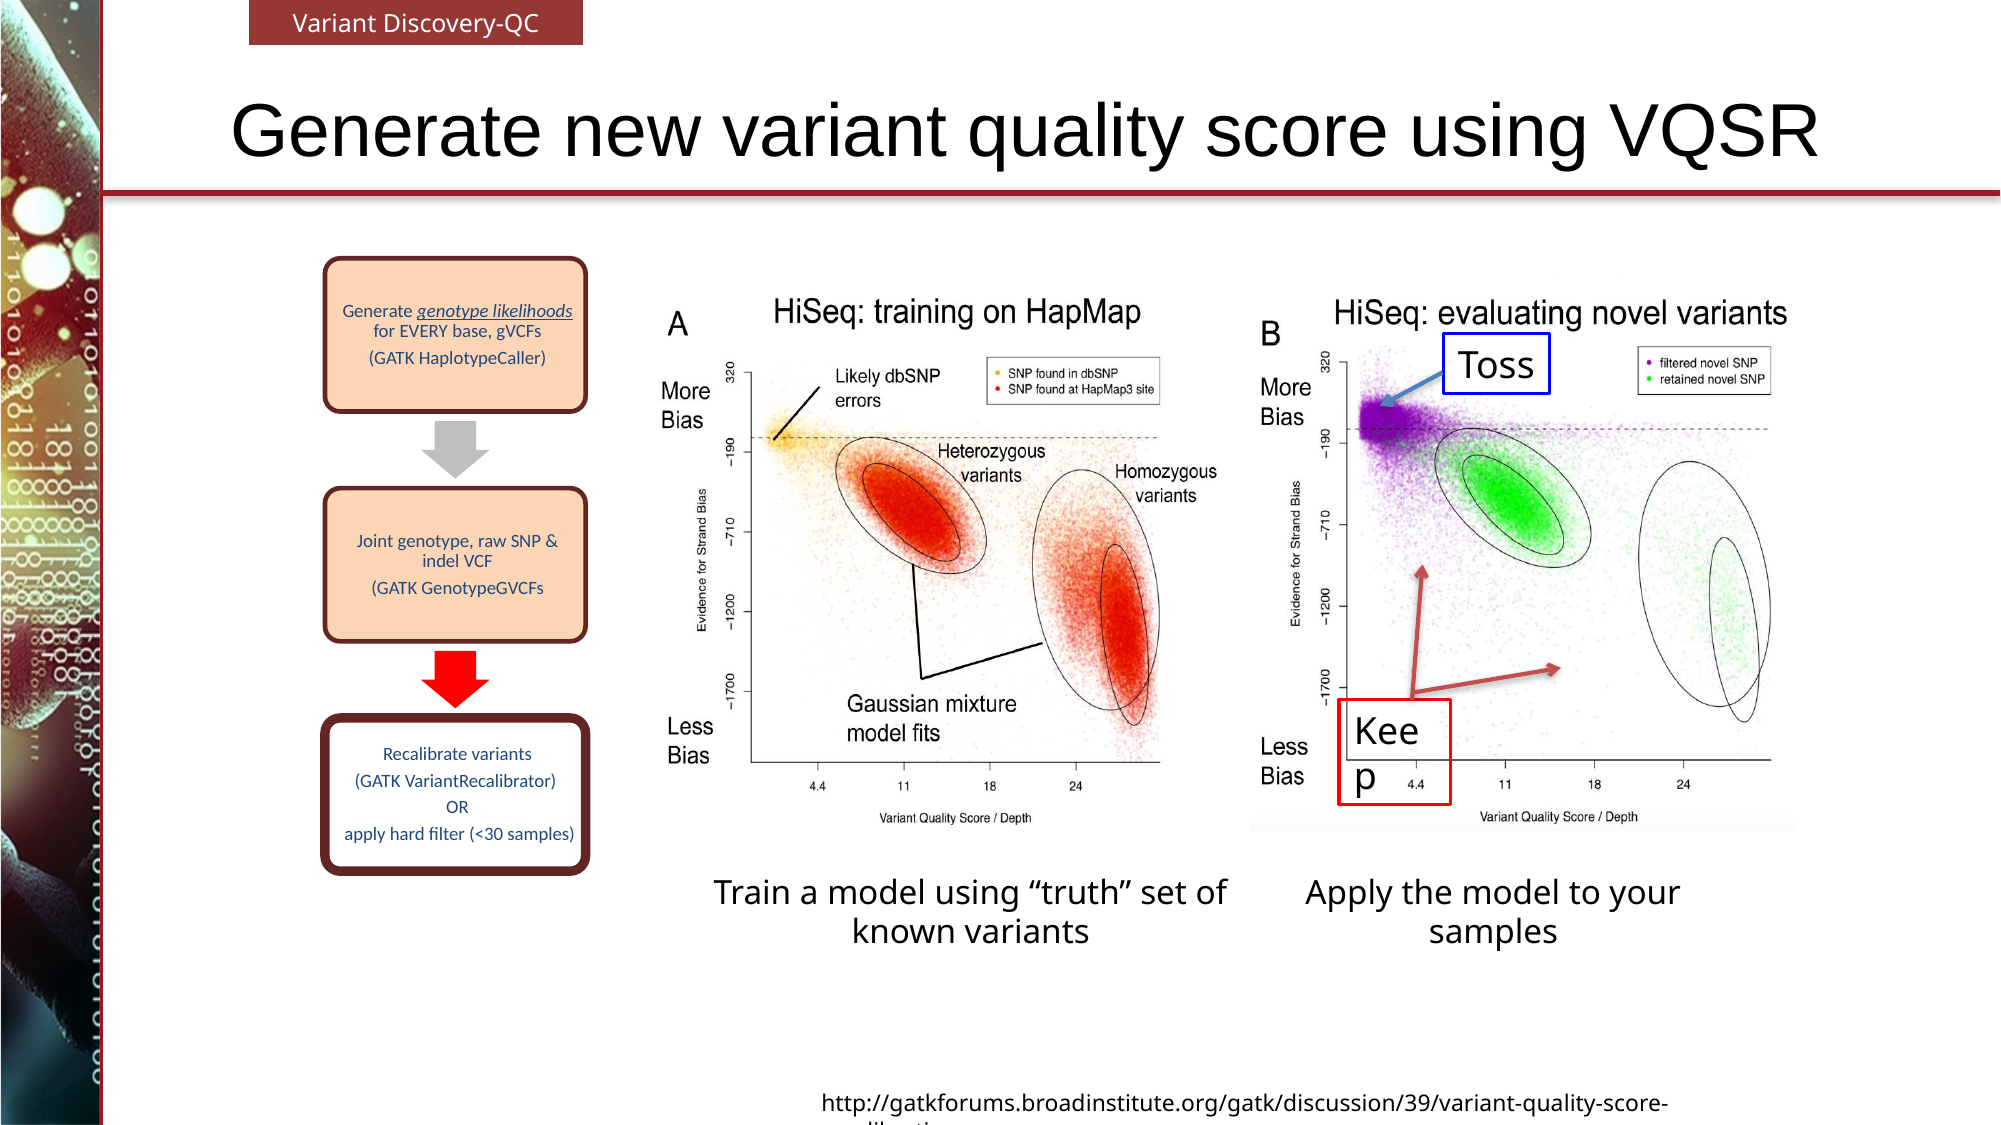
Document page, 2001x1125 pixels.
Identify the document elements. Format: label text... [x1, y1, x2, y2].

text_box Variant Discovery-QC [249, 0, 583, 45]
text_box Apply the model to your samples [1261, 863, 1726, 958]
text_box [1379, 333, 1551, 407]
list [1221, 278, 1825, 831]
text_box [324, 257, 586, 872]
text_box Train a model using “truth” set of known variants [680, 863, 1261, 958]
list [644, 284, 1216, 831]
text_box http://gatkforums.broadinstitute.org/gatk/discussion/39/variant-quality-score-recalibration-vqsr [806, 1081, 1750, 1125]
title Generate new variant quality score using VQSR [215, 62, 1984, 191]
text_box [1338, 564, 1562, 806]
picture [1, 1, 99, 1124]
